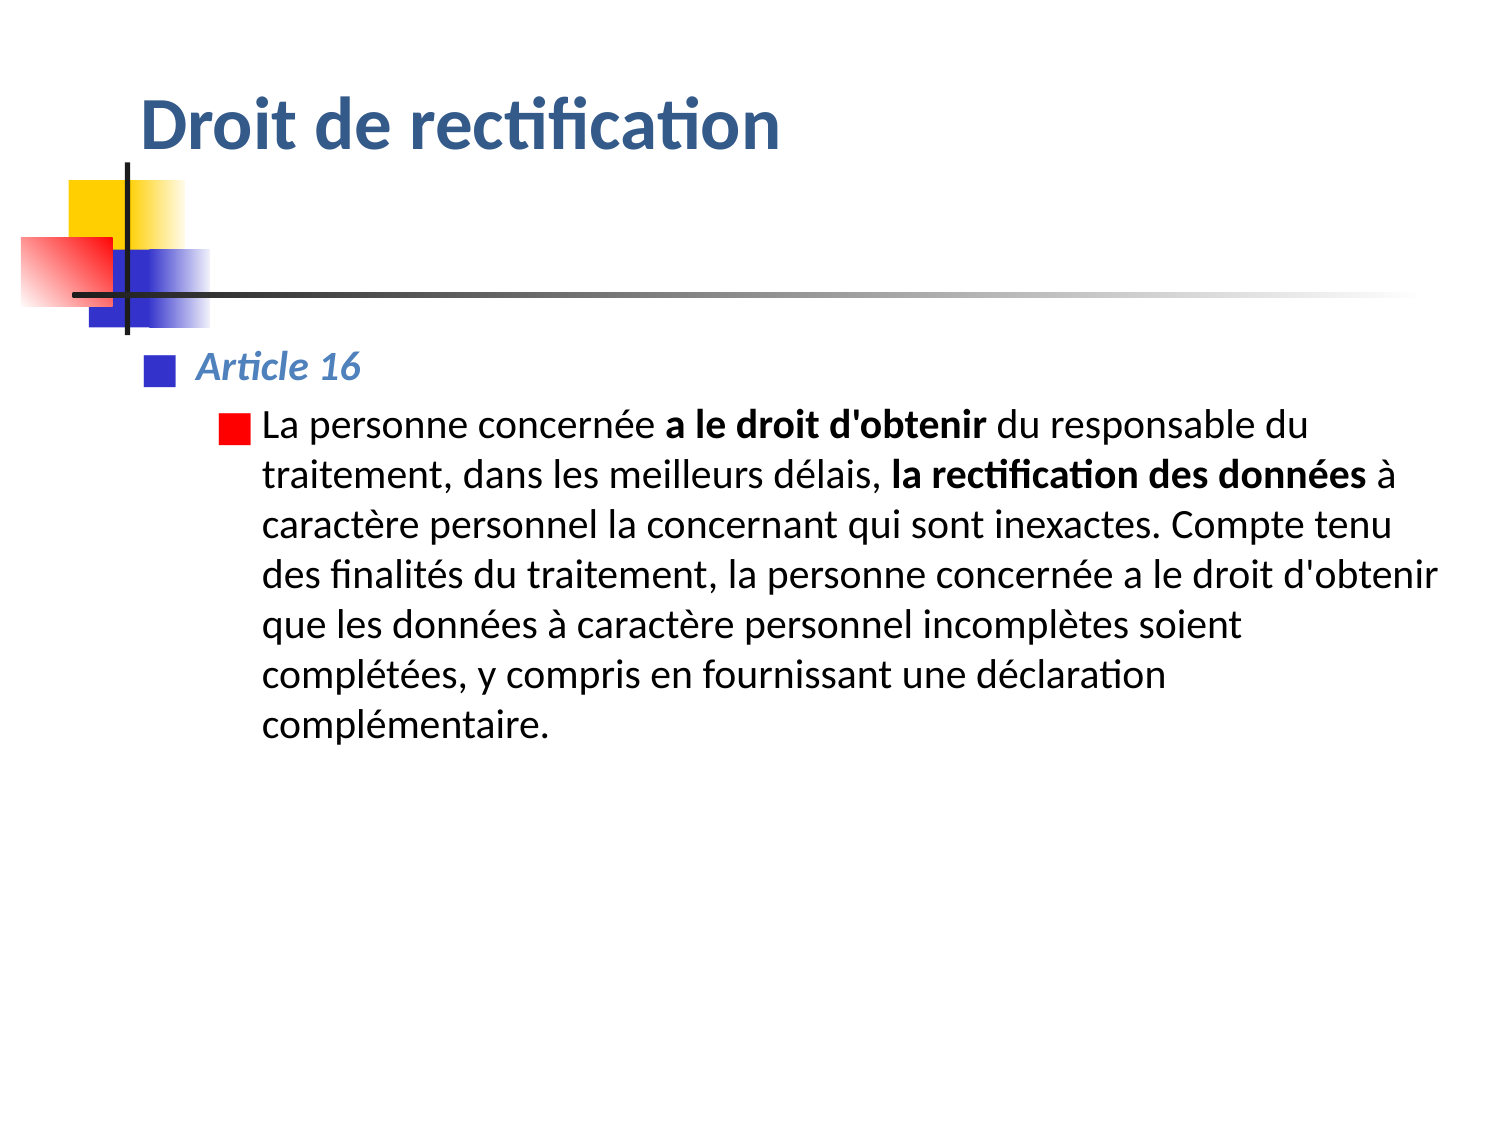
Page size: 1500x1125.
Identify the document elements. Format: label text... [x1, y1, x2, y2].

title Droit de rectification [125, 75, 1443, 263]
list Article 16 La personne concernée a le droit d'obtenir du responsable du traitement, dans les meilleurs délais, la rectification des données à caractère personnel la concernant qui sont inexactes. Compte tenu des finalités du traitement, la personne concernée a le droit d'obtenir que les données à caractère personnel incomplètes soient complétées, y compris en fournissant une déclaration complémentaire. [125, 331, 1469, 1006]
